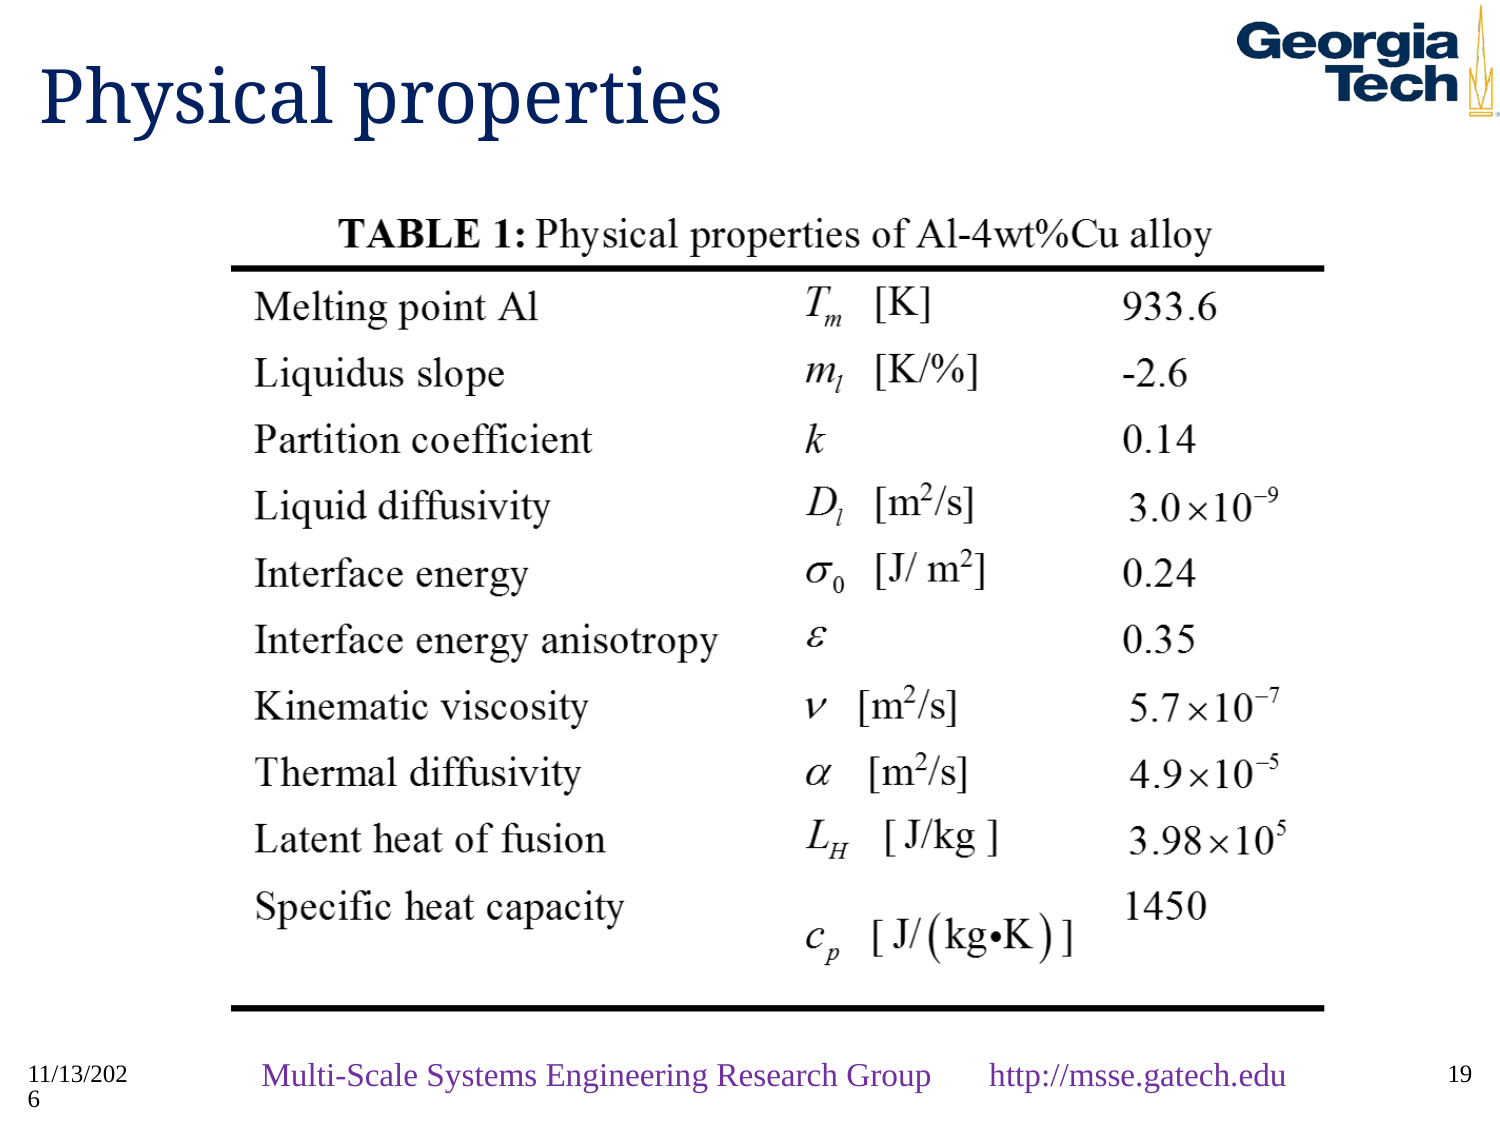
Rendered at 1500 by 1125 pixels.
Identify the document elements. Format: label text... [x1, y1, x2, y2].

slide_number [12, 1042, 150, 1103]
title Physical properties [24, 1, 1213, 188]
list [231, 199, 1338, 1080]
picture [1237, 1, 1500, 121]
slide_number 19 [1412, 1042, 1488, 1103]
footer Multi-Scale Systems Engineering Research Group http://msse.gatech.edu [237, 1089, 1313, 1103]
